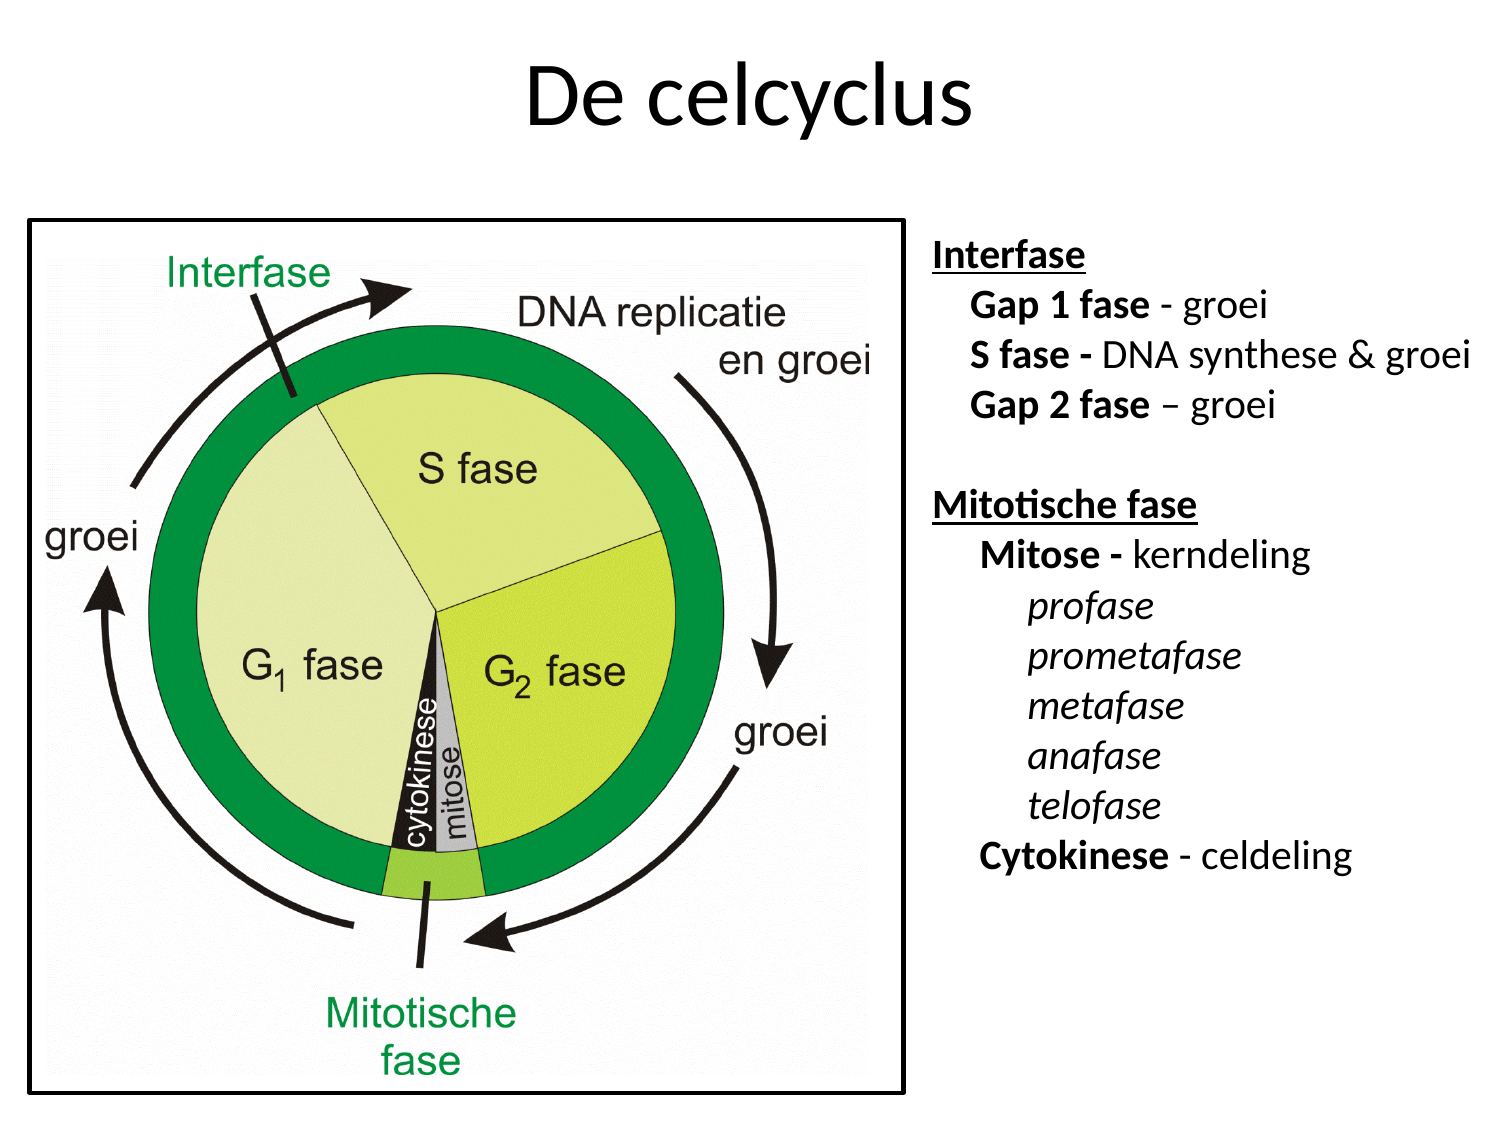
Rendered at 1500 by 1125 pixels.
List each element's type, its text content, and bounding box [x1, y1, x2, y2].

title De celcyclus [75, 0, 1425, 183]
text_box [27, 218, 906, 1095]
picture [44, 254, 869, 1075]
text_box Interfase Gap 1 fase - groei S fase - DNA synthese & groei Gap 2 fase – groei Mitotische fase Mitose - kerndeling profase prometafase metafase anafase telofase Cytokinese - celdeling [917, 219, 1487, 935]
